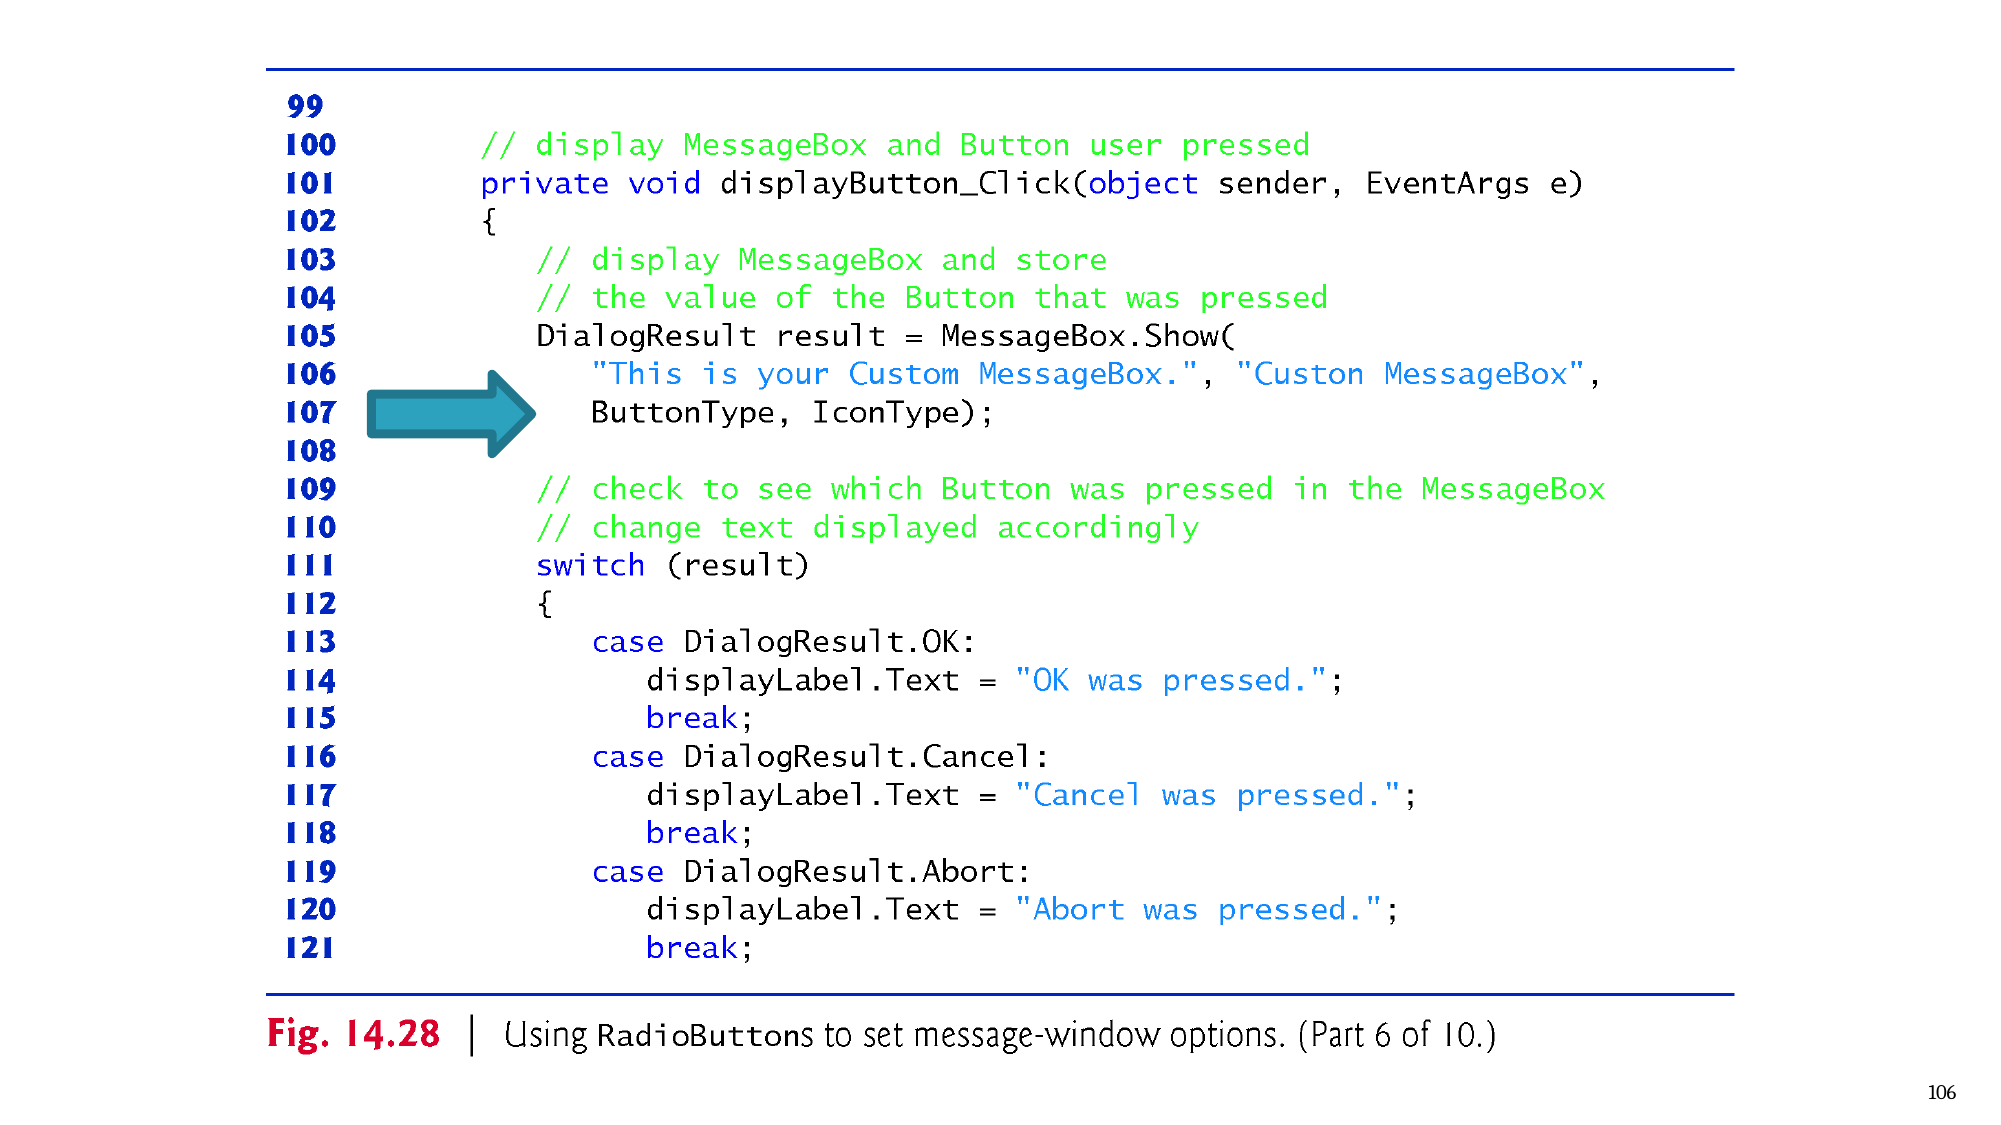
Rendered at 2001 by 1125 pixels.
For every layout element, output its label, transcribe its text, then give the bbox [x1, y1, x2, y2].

picture [197, 0, 1803, 1125]
slide_number 106 [1891, 1051, 1972, 1112]
